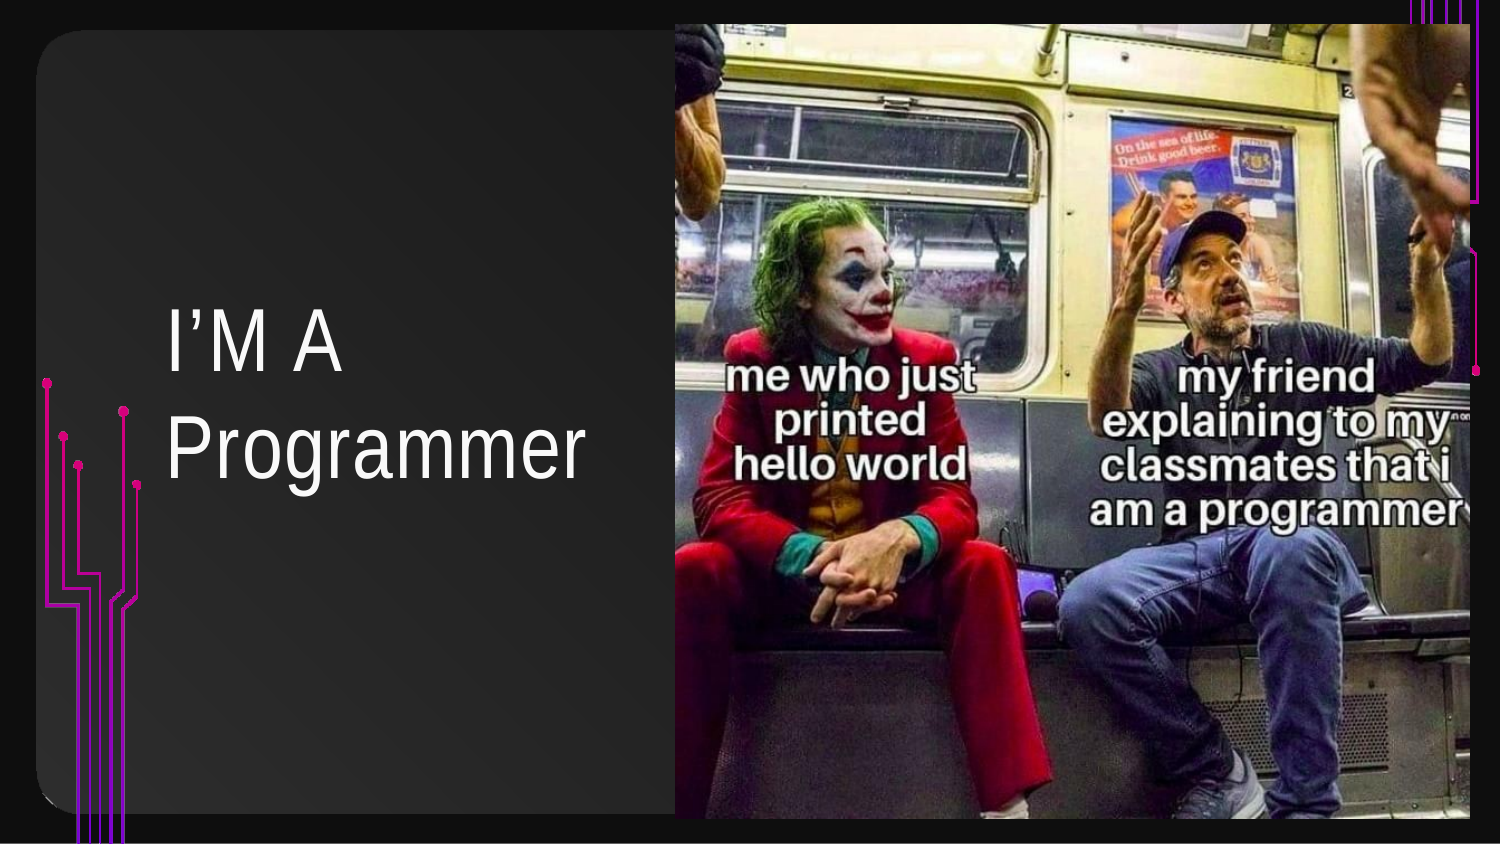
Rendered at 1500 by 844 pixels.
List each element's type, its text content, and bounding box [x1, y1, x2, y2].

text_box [674, 0, 1480, 819]
picture [36, 29, 674, 844]
title I’M A Programmer [163, 279, 615, 497]
